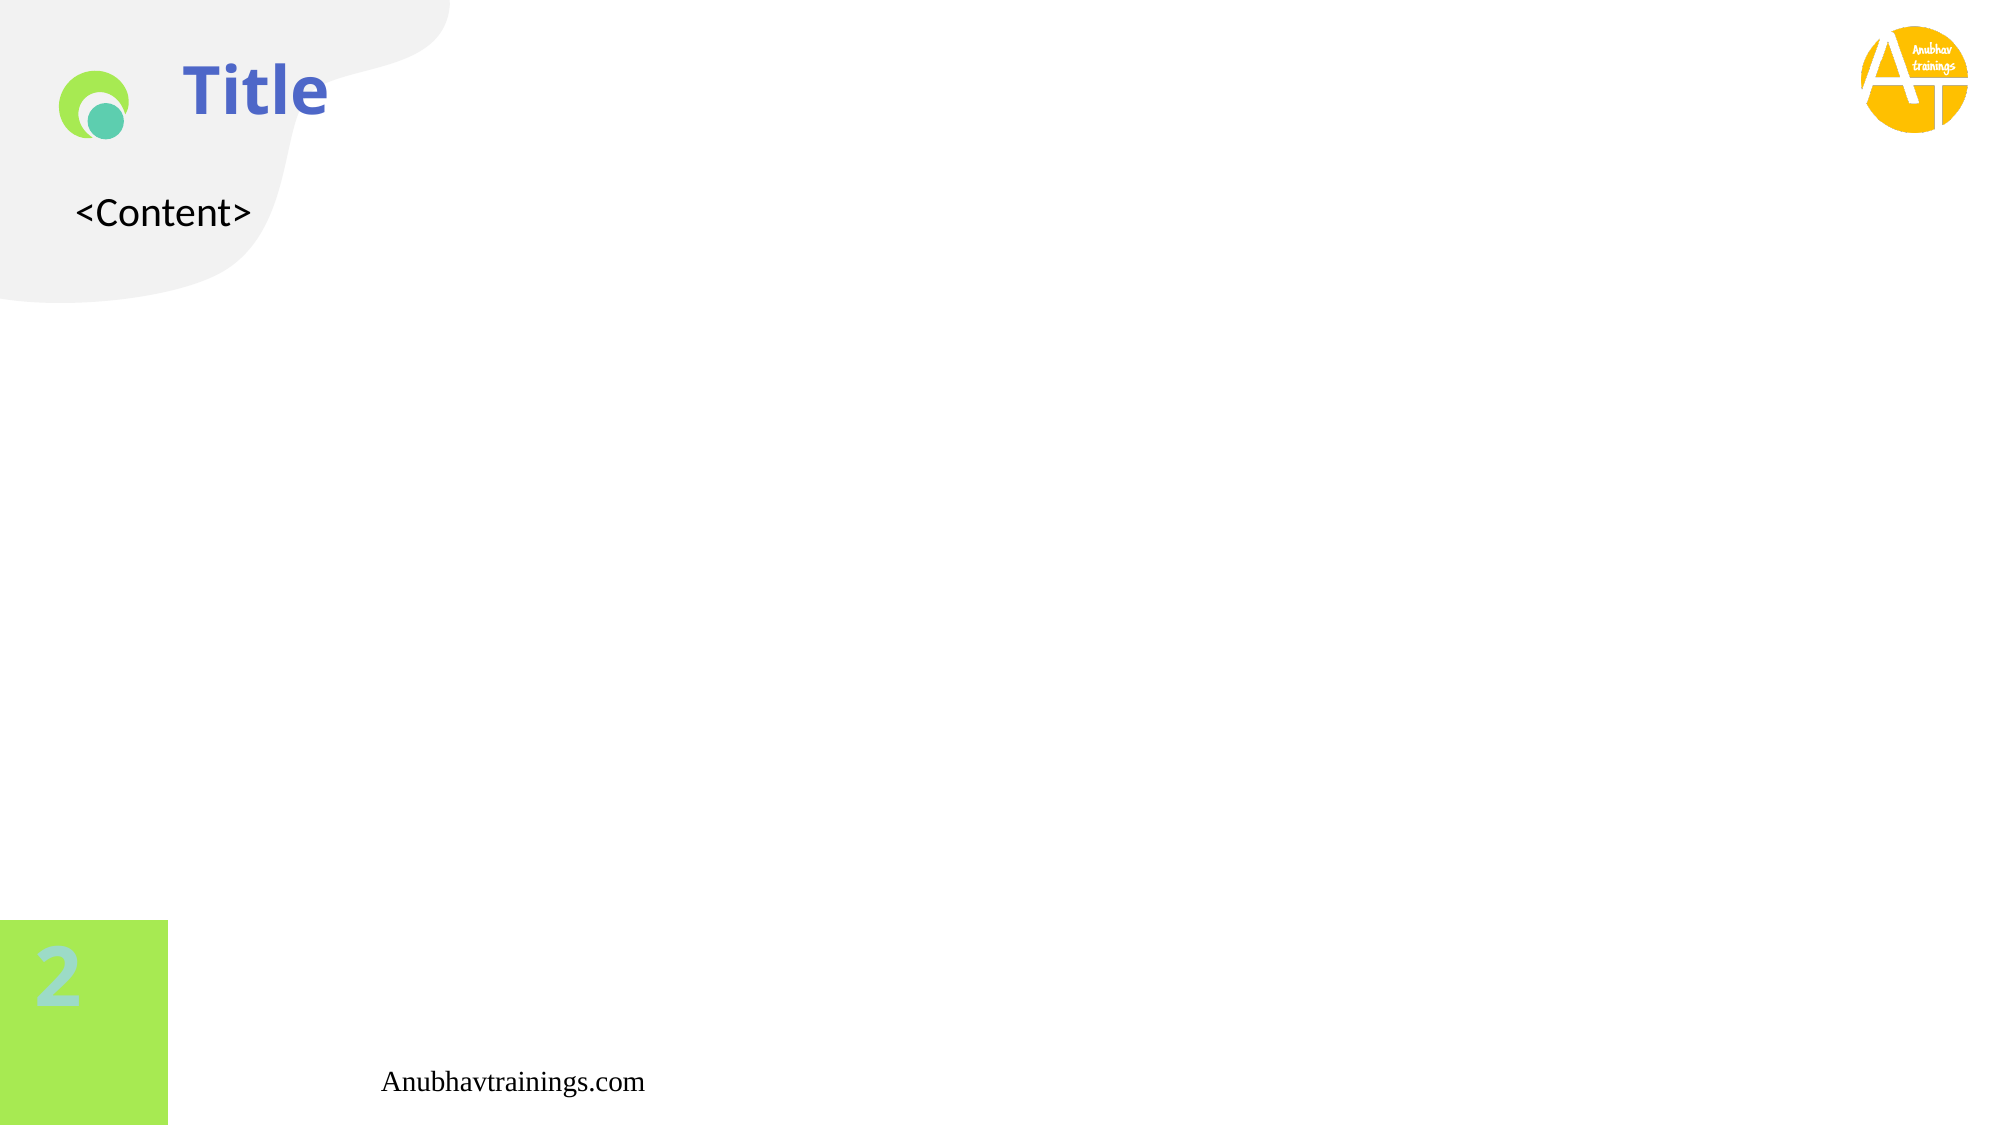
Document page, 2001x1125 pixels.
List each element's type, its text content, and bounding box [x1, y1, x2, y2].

title Title [167, 34, 1871, 151]
footer Anubhavtrainings.com [196, 1050, 830, 1110]
slide_number 2 [19, 920, 168, 1041]
text_box <Content> [60, 176, 1974, 242]
picture [1850, 19, 1974, 142]
